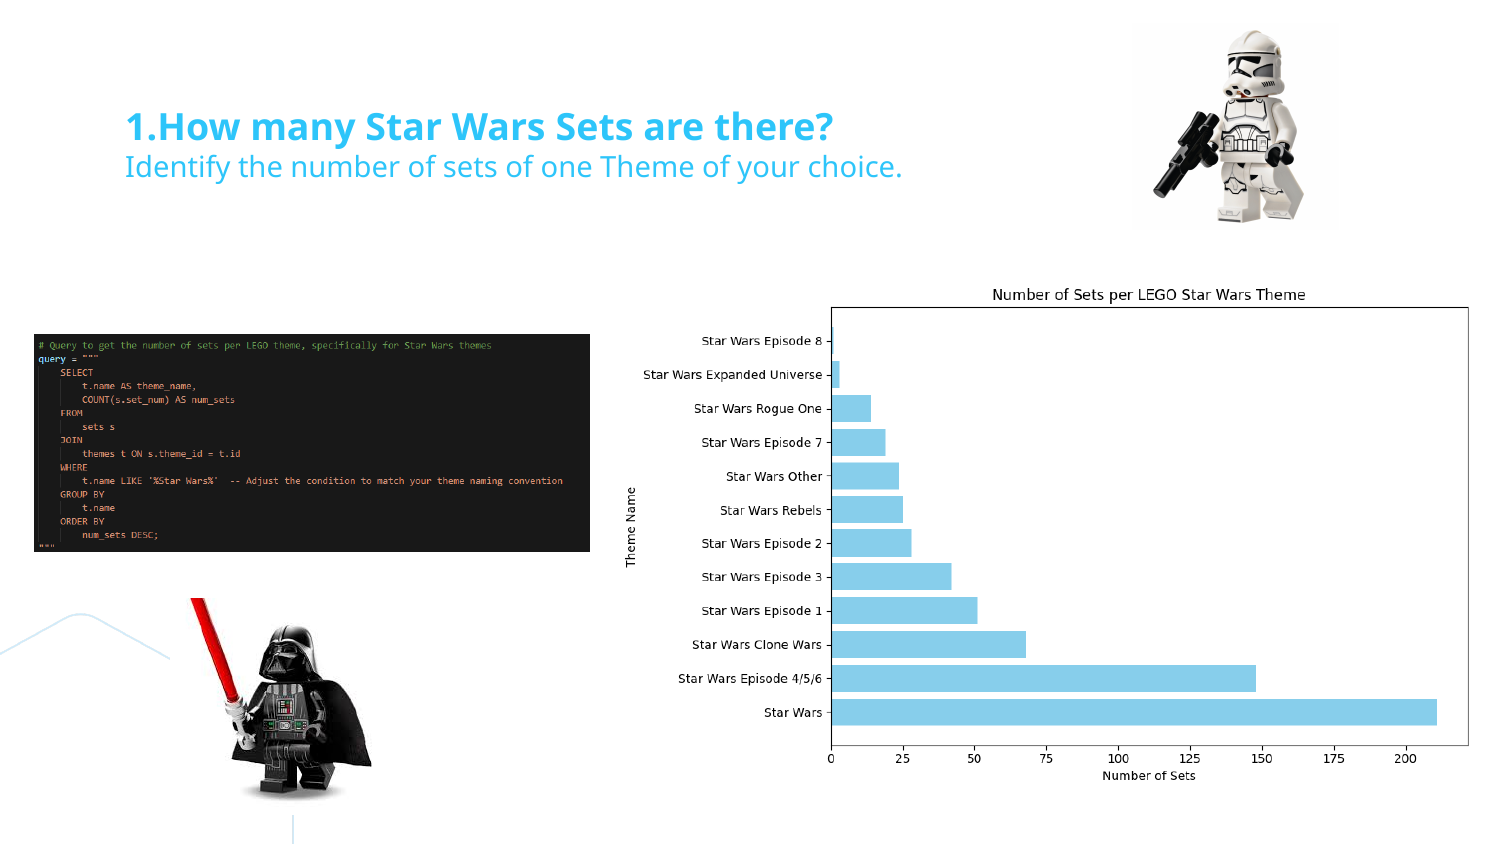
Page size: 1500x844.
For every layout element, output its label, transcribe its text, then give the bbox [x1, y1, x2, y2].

picture [1131, 23, 1339, 230]
picture [0, 598, 388, 844]
picture [617, 279, 1475, 792]
picture [34, 334, 591, 552]
text_box 1.How many Star Wars Sets are there? Identify the number of sets of one Theme of your choice. [110, 88, 1126, 230]
